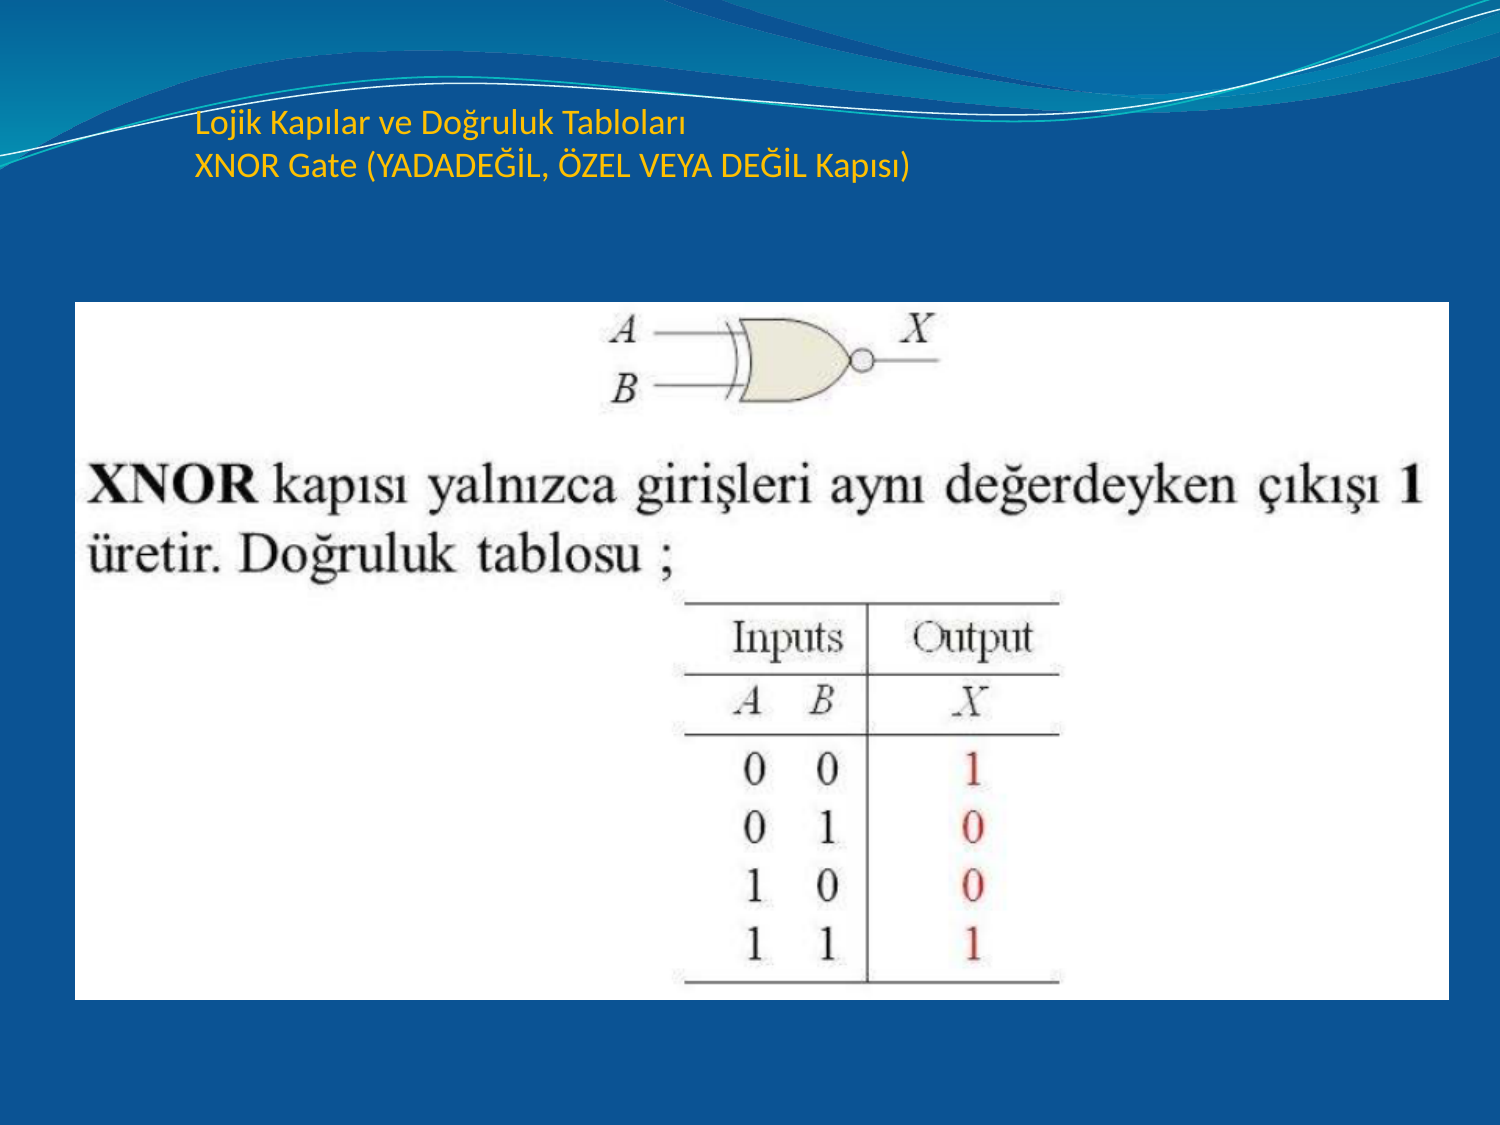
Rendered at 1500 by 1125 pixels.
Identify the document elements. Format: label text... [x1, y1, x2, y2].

picture [74, 302, 1449, 1000]
title Lojik Kapılar ve Doğruluk Tabloları XNOR Gate (YADADEĞİL, ÖZEL VEYA DEĞİL Kapısı) [194, 90, 1425, 185]
